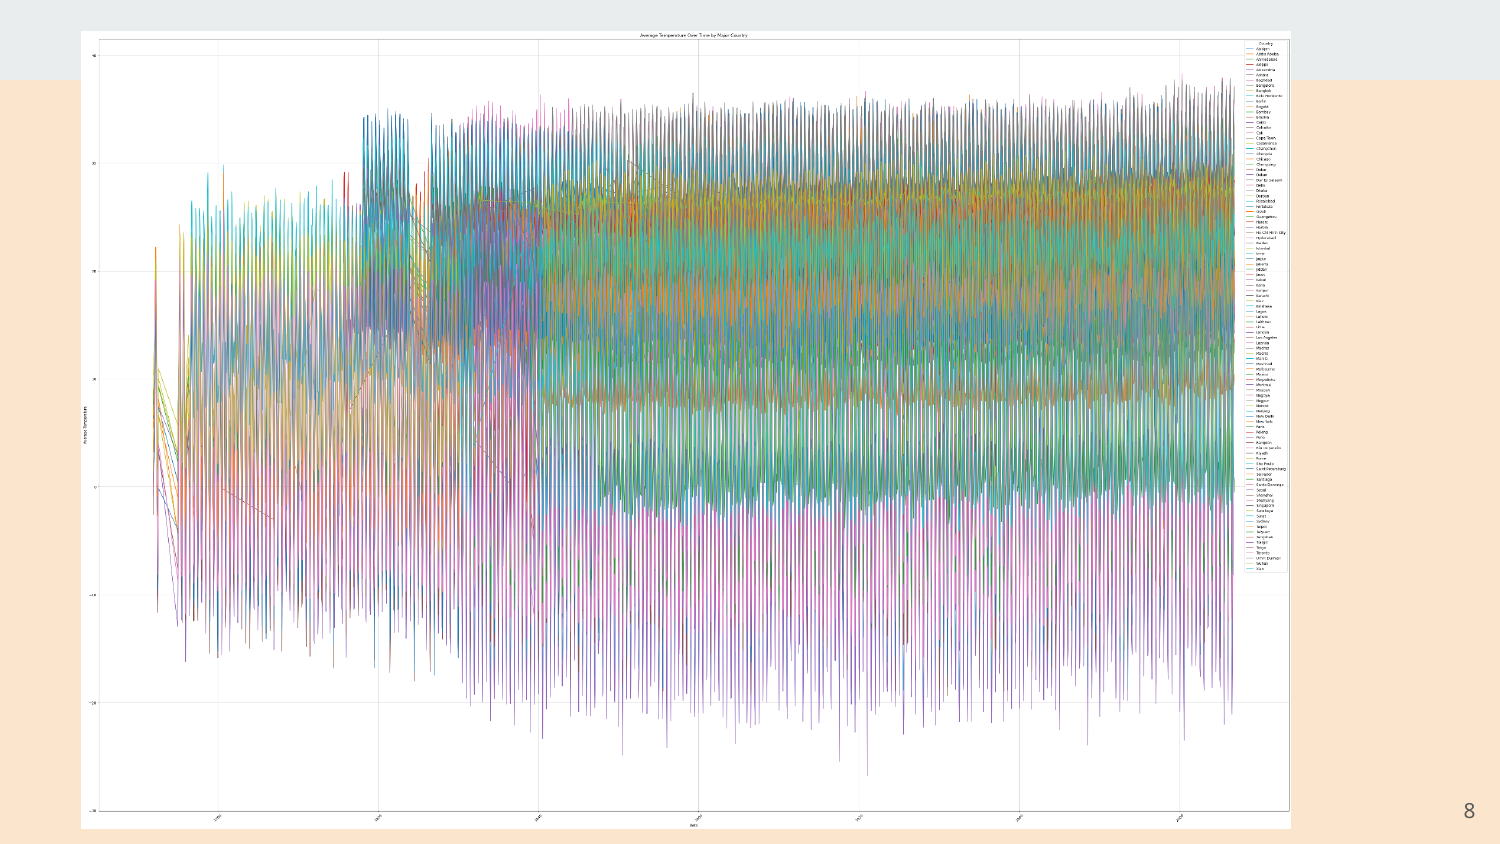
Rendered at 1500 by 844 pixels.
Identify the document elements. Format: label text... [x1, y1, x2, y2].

picture [81, 30, 1292, 830]
slide_number ‹#› [1400, 779, 1491, 844]
